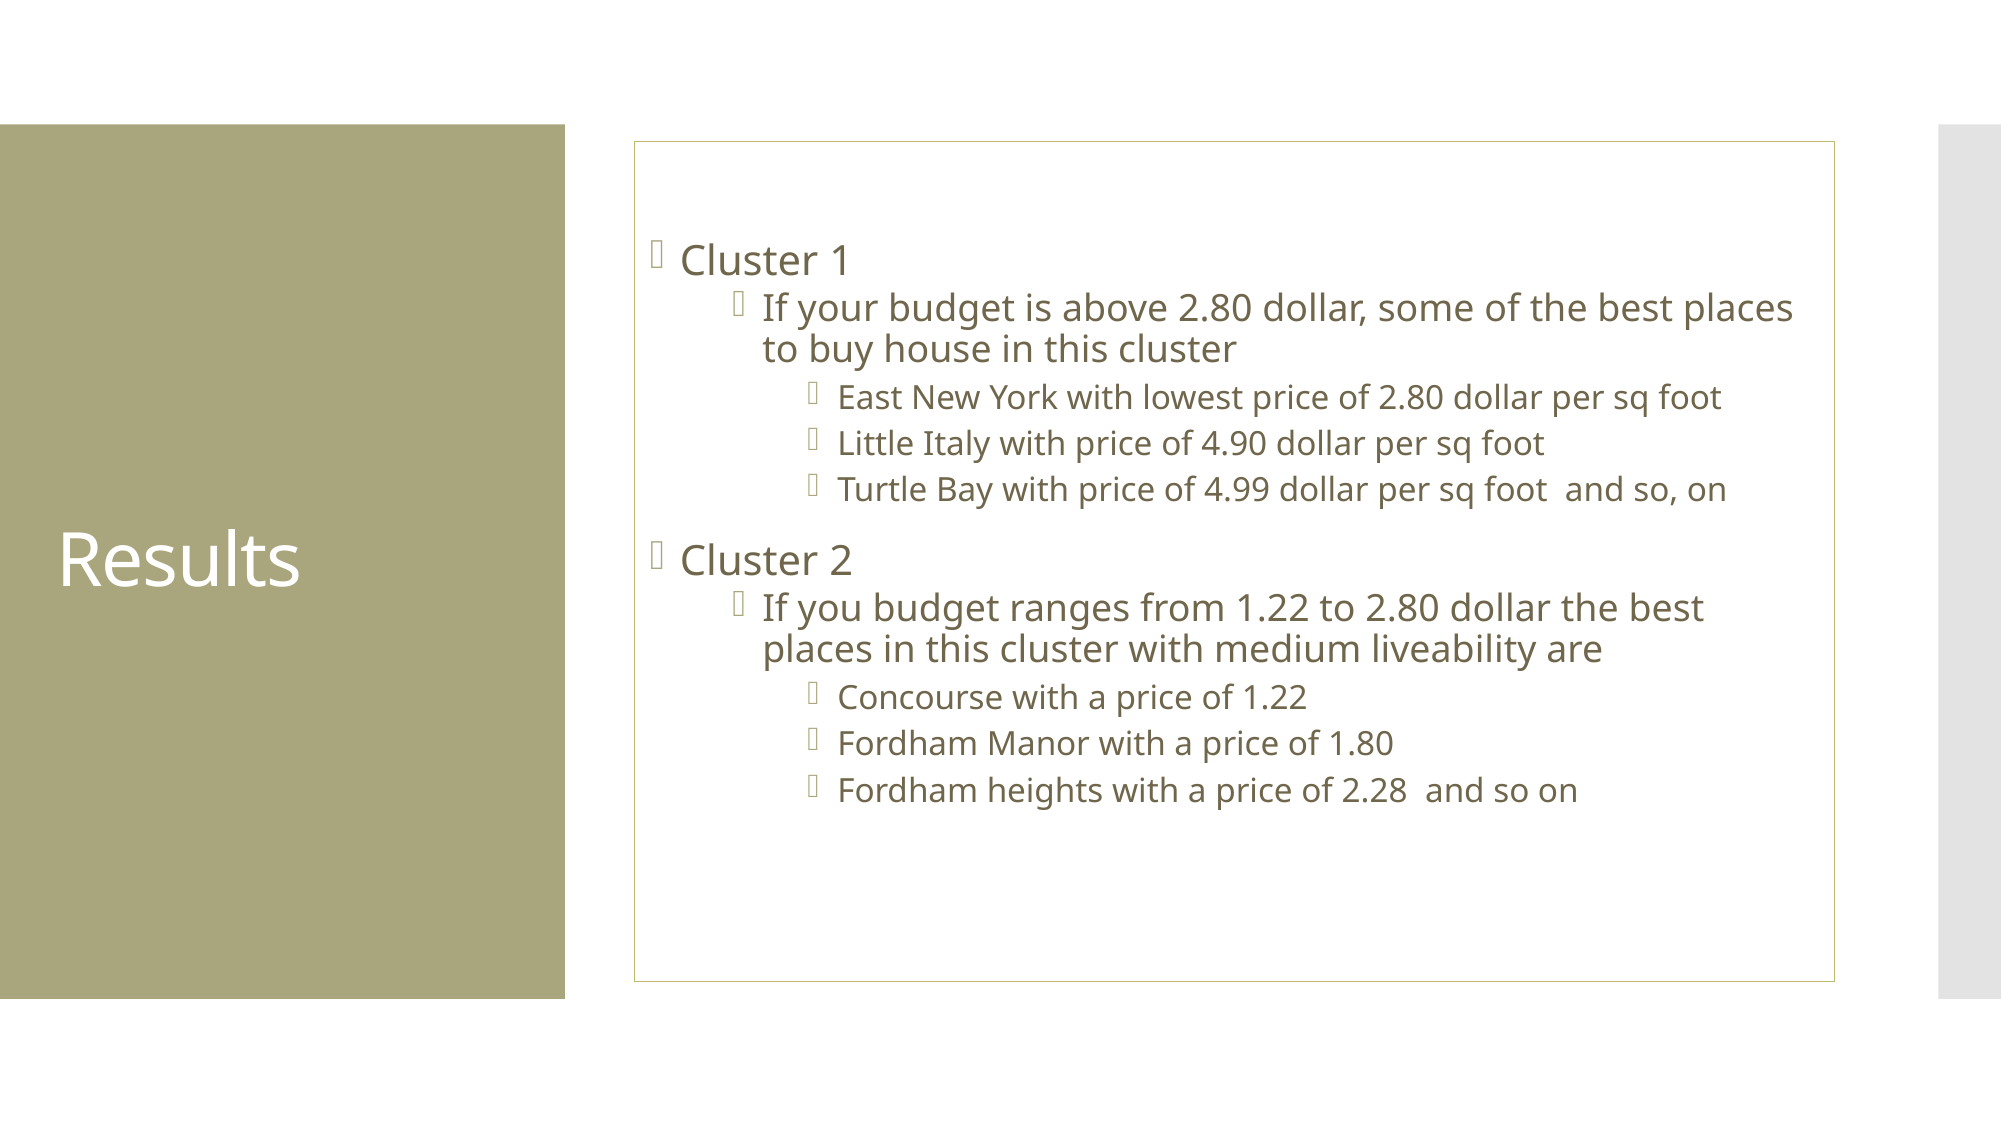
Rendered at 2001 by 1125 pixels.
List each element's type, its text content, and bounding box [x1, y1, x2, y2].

list Cluster 1 If your budget is above 2.80 dollar, some of the best places to buy house in this cluster East New York with lowest price of 2.80 dollar per sq foot Little Italy with price of 4.90 dollar per sq foot Turtle Bay with price of 4.99 dollar per sq foot and so, on Cluster 2 If you budget ranges from 1.22 to 2.80 dollar the best places in this cluster with medium liveability are Concourse with a price of 1.22 Fordham Manor with a price of 1.80 Fordham heights with a price of 2.28 and so on [634, 141, 1835, 982]
title Results [41, 184, 525, 940]
